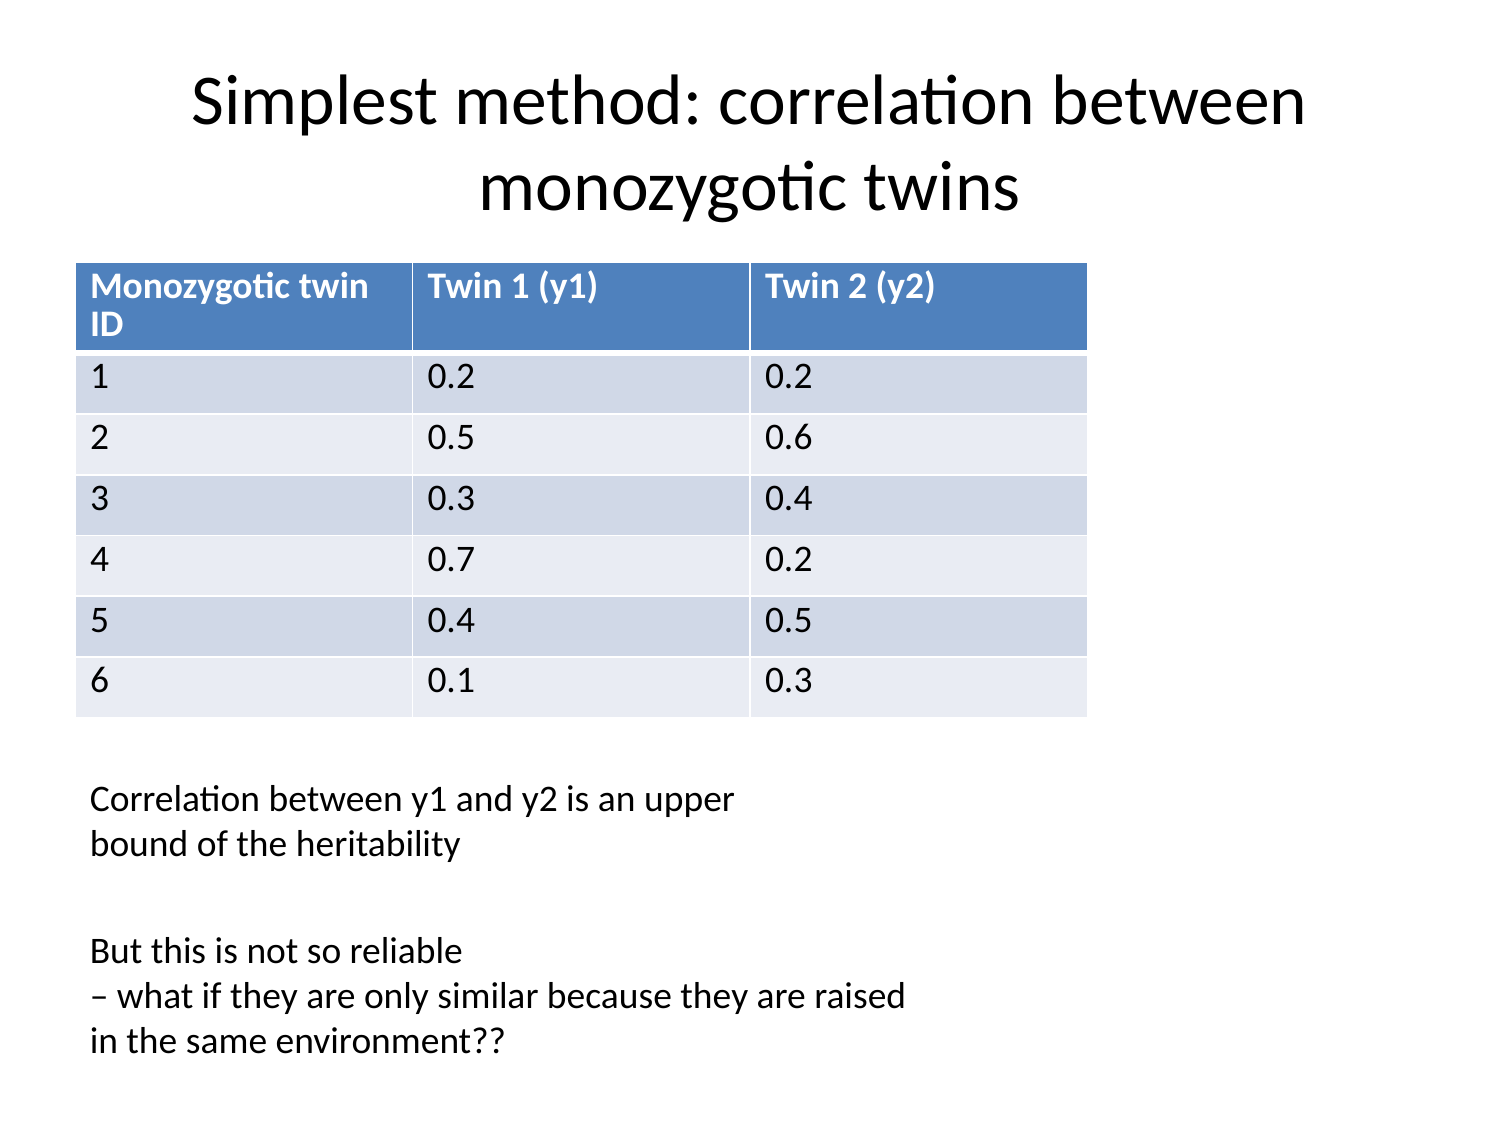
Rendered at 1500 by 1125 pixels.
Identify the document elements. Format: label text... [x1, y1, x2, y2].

table_cell 0.2 [751, 536, 1087, 595]
table_cell 0.2 [751, 356, 1087, 413]
table_cell 0.5 [413, 415, 749, 474]
table_cell 0.7 [413, 536, 749, 595]
table_cell 1 [76, 356, 412, 413]
table_cell 0.6 [751, 415, 1087, 474]
table_cell 0.4 [413, 597, 749, 656]
table_cell 0.5 [751, 597, 1087, 656]
table_cell 0.2 [413, 356, 749, 413]
title Simplest method: correlation between monozygotic twins [75, 45, 1425, 233]
table_cell 3 [76, 476, 412, 535]
table_cell 0.3 [751, 658, 1087, 717]
table_header Twin 2 (y2) [751, 263, 1087, 350]
table_cell 0.3 [413, 476, 749, 535]
table_cell 5 [76, 597, 412, 656]
text_box But this is not so reliable – what if they are only similar because they are raised in the same environment?? [74, 918, 929, 1069]
table_cell 0.1 [413, 658, 749, 717]
table_header Monozygotic twin ID [76, 263, 412, 350]
table_header Twin 1 (y1) [413, 263, 749, 350]
table_cell 2 [76, 415, 412, 474]
table_cell 0.4 [751, 476, 1087, 535]
table_cell 6 [76, 658, 412, 717]
table_cell 4 [76, 536, 412, 595]
text_box Correlation between y1 and y2 is an upper bound of the heritability [74, 766, 818, 871]
